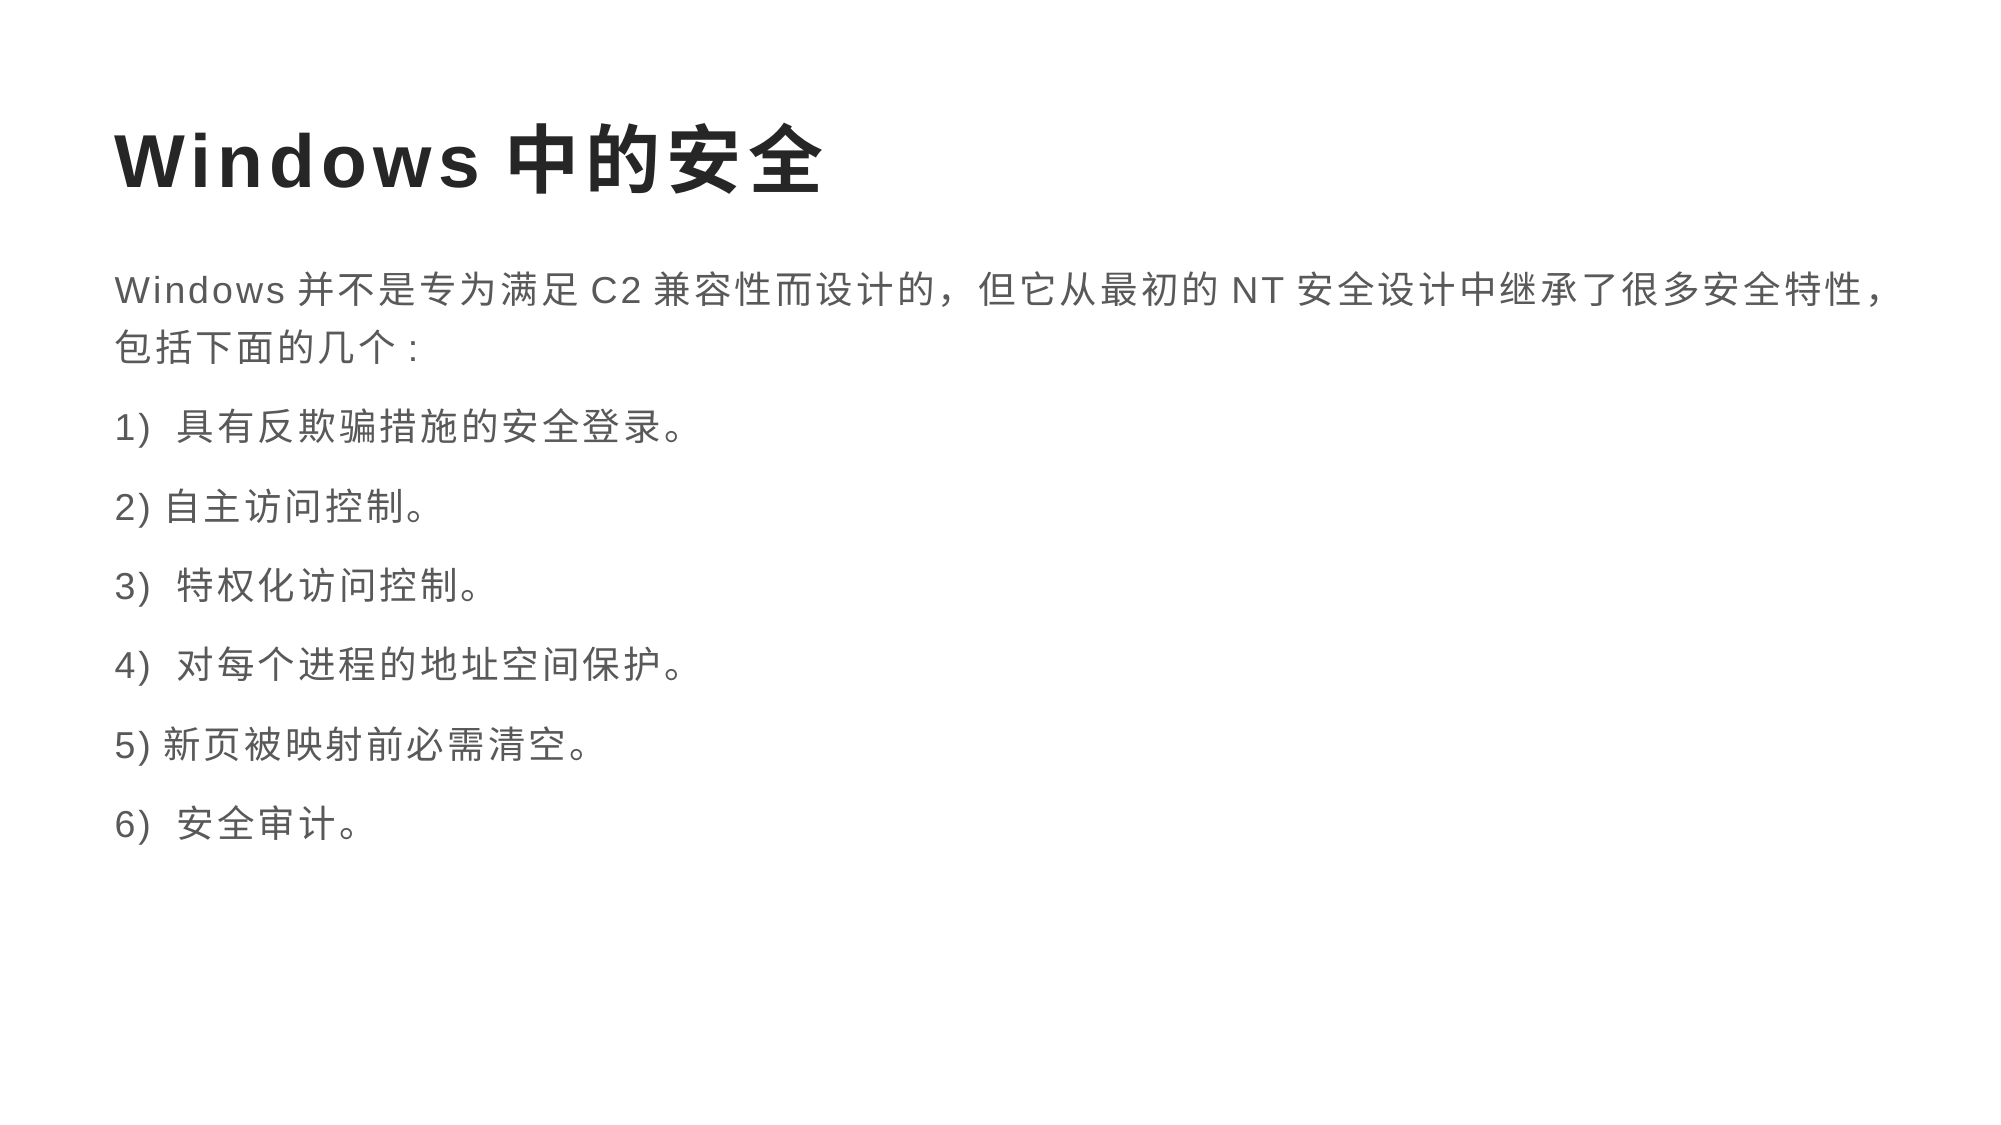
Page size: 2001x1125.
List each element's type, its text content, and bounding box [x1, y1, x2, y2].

list Windows并不是专为满足C2兼容性而设计的，但它从最初的NT安全设计中继承了很多安全特性，包括下面的几个: 1) 具有反欺骗措施的安全登录。 2)自主访问控制。 3) 特权化访问控制。 4) 对每个进程的地址空间保护。 5)新页被映射前必需清空。 6) 安全审计。 [99, 244, 1900, 1026]
title Windows中的安全 [99, 99, 1900, 216]
